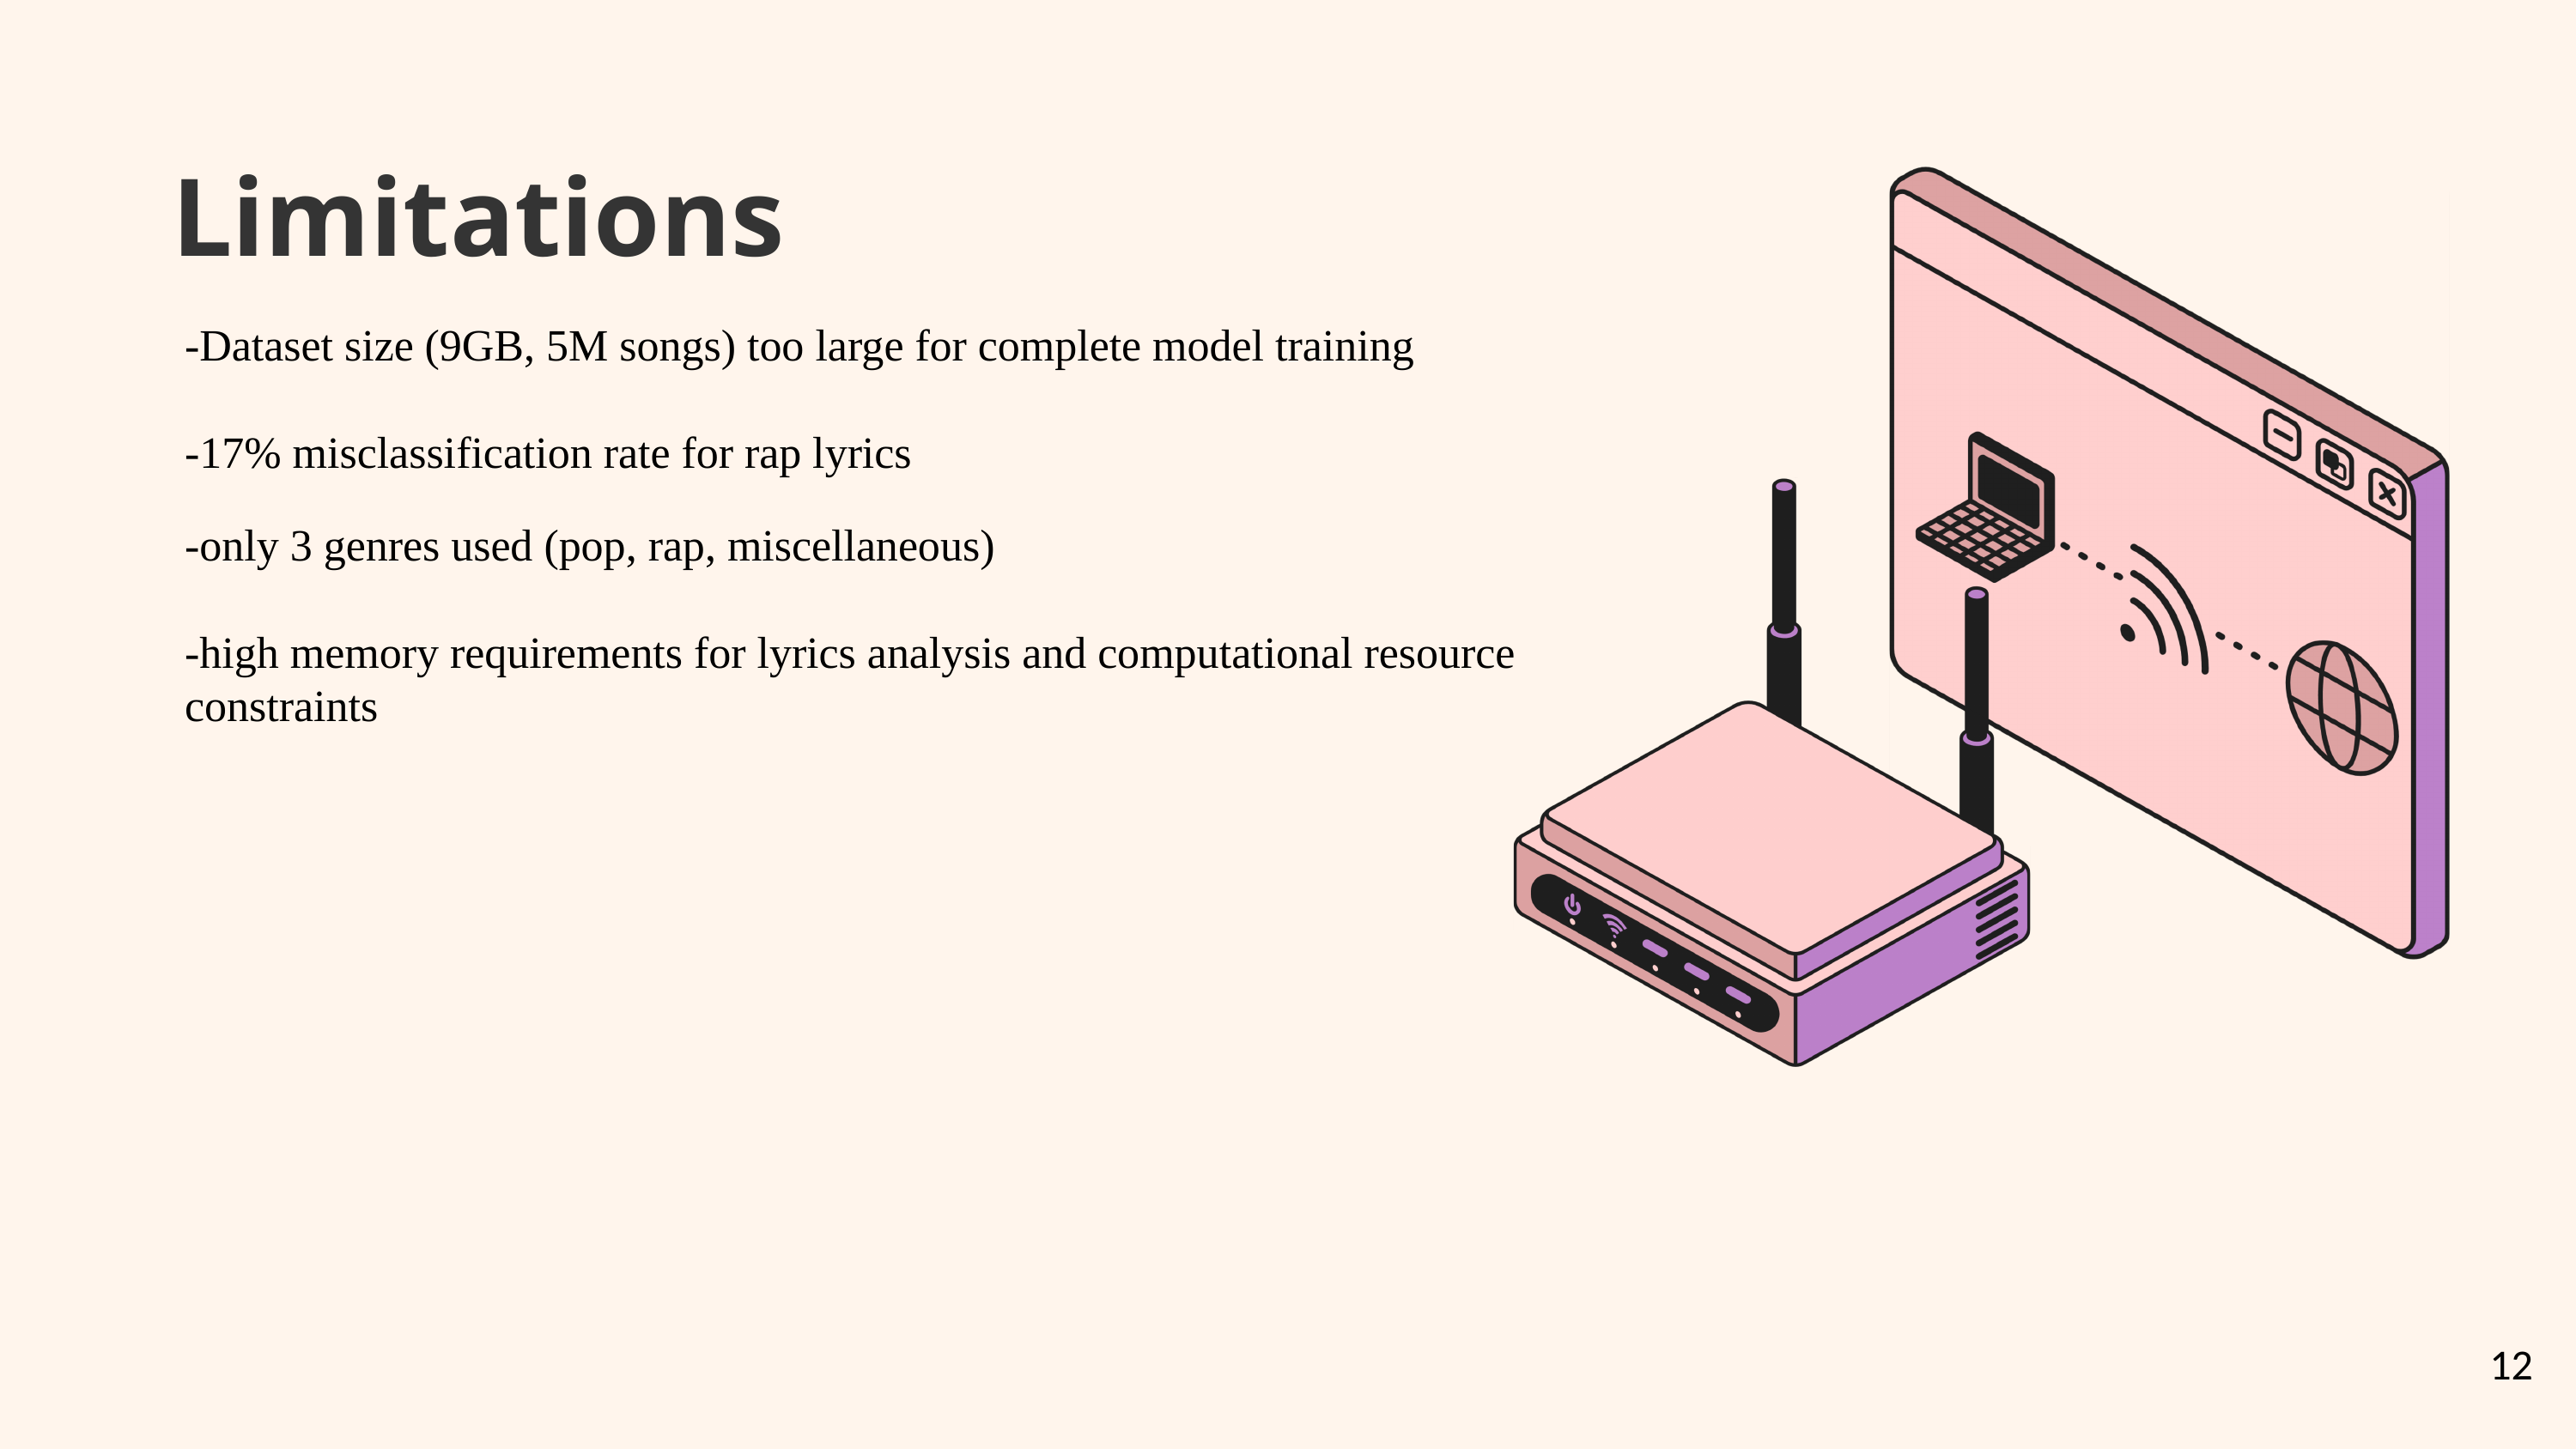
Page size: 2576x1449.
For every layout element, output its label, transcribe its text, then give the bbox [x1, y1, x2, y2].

text_box Limitations [171, 127, 1169, 278]
text_box 12 [2455, 1323, 2576, 1448]
text_box [1889, 165, 2450, 960]
text_box [1513, 477, 2031, 1067]
text_box -Dataset size (9GB, 5M songs) too large for complete model training -17% misclassification rate for rap lyrics -only 3 genres used (pop, rap, miscellaneous) -high memory requirements for lyrics analysis and computational resource constraints [172, 310, 1643, 1317]
